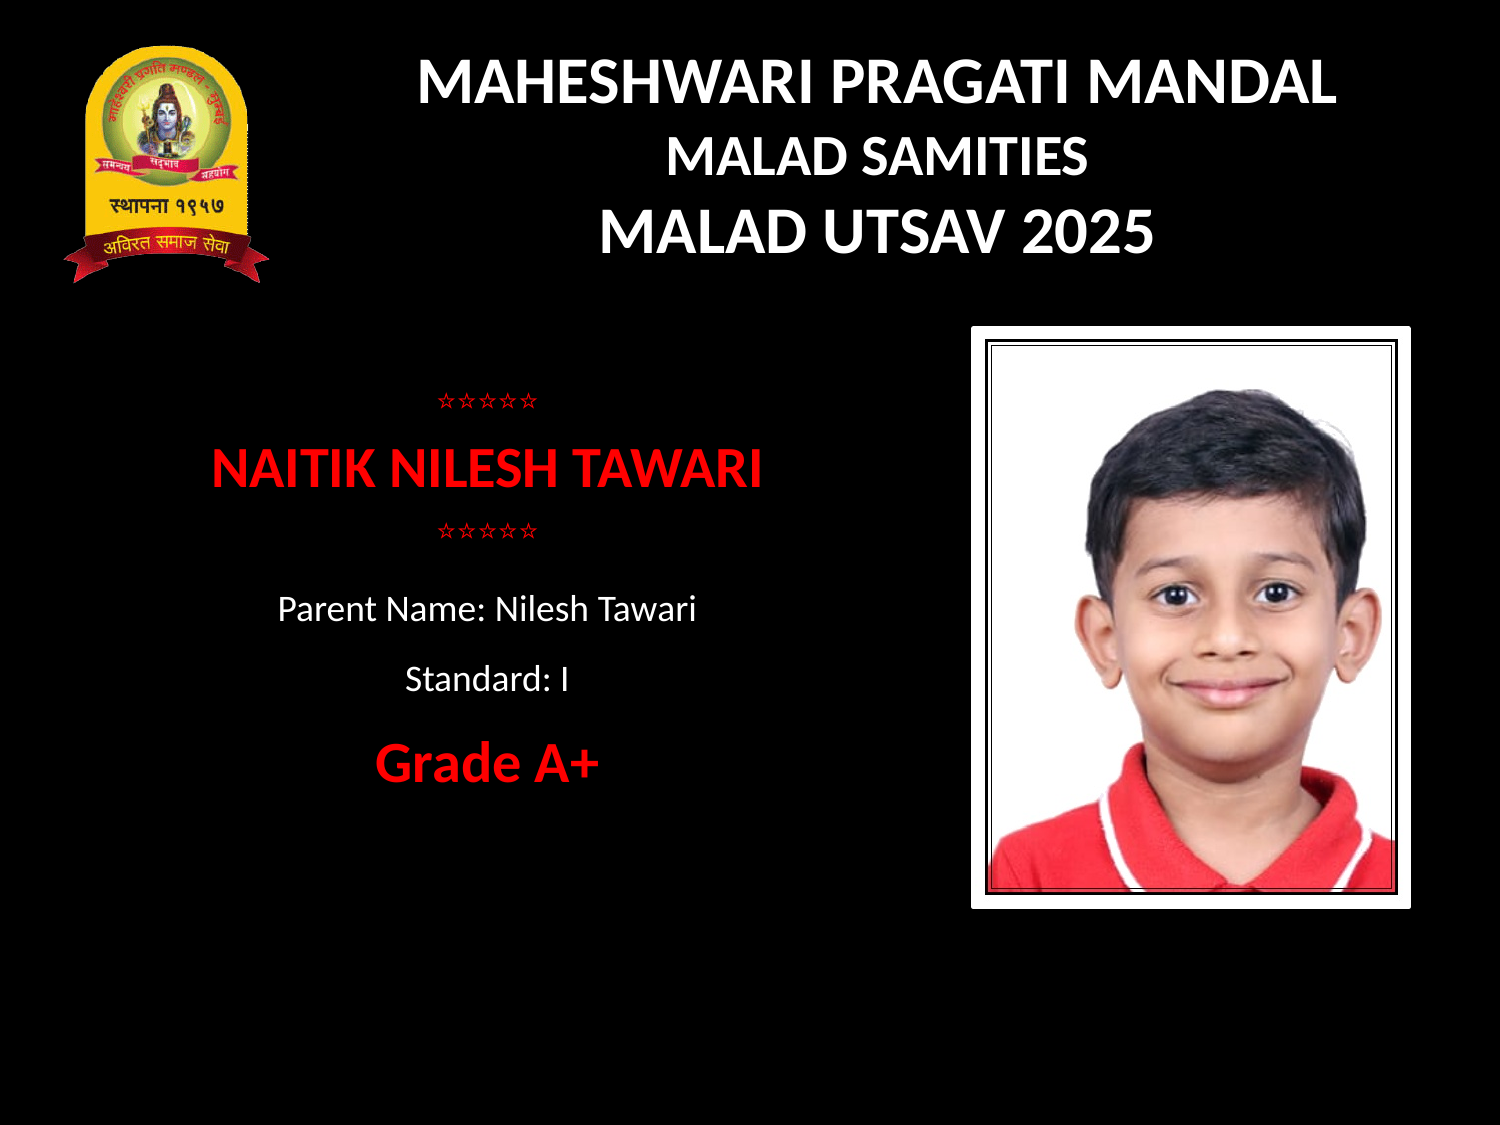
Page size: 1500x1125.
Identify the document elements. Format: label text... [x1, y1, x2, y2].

picture [974, 329, 1408, 907]
text_box MAHESHWARI PRAGATI MANDAL MALAD SAMITIES MALAD UTSAV 2025 [401, 29, 1354, 275]
picture [29, 29, 297, 301]
text_box ⭐⭐⭐⭐⭐ NAITIK NILESH TAWARI ⭐⭐⭐⭐⭐ Parent Name: Nilesh Tawari Standard: I Grade A+ [74, 374, 900, 802]
